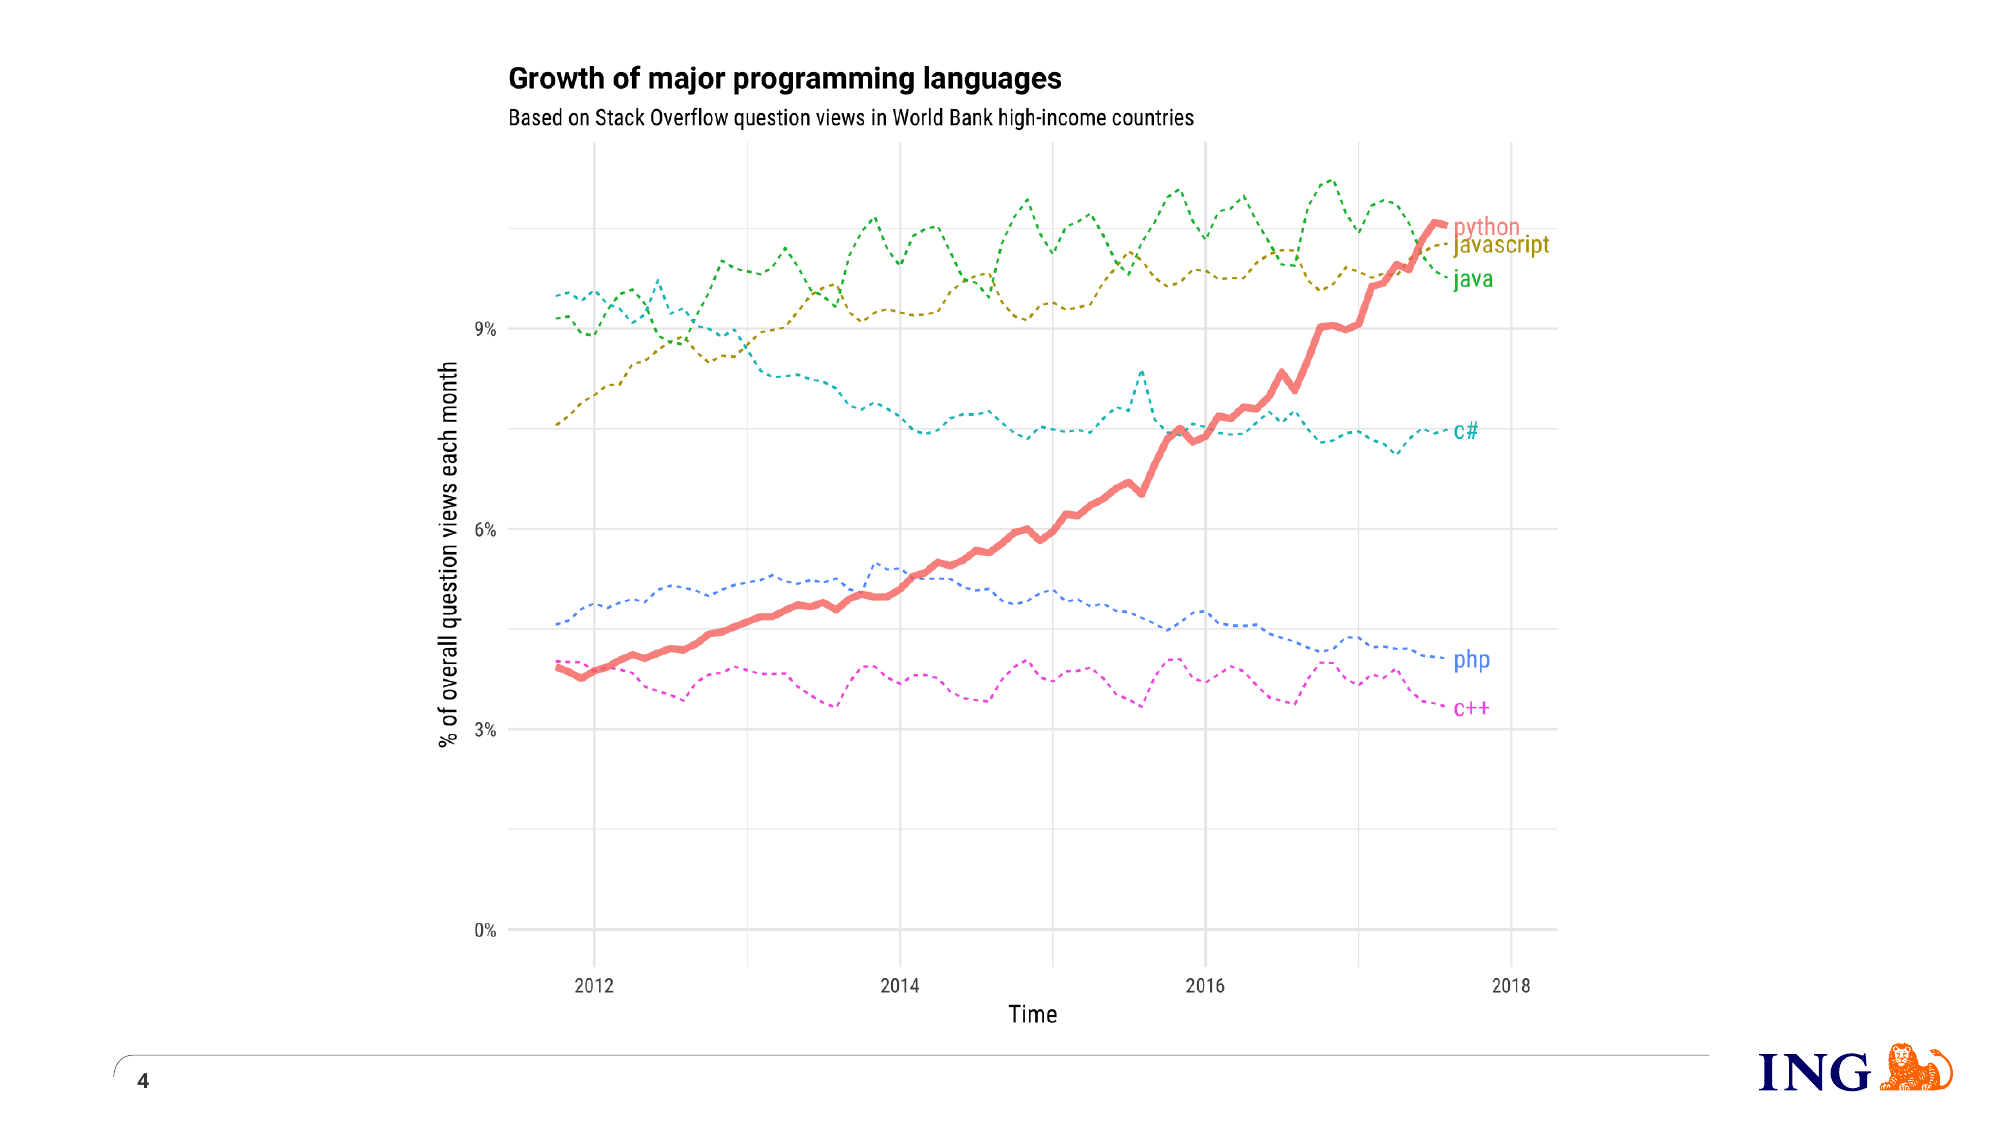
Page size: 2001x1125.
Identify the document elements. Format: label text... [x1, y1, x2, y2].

slide_number 4 [137, 1065, 219, 1097]
picture [426, 54, 1570, 1035]
